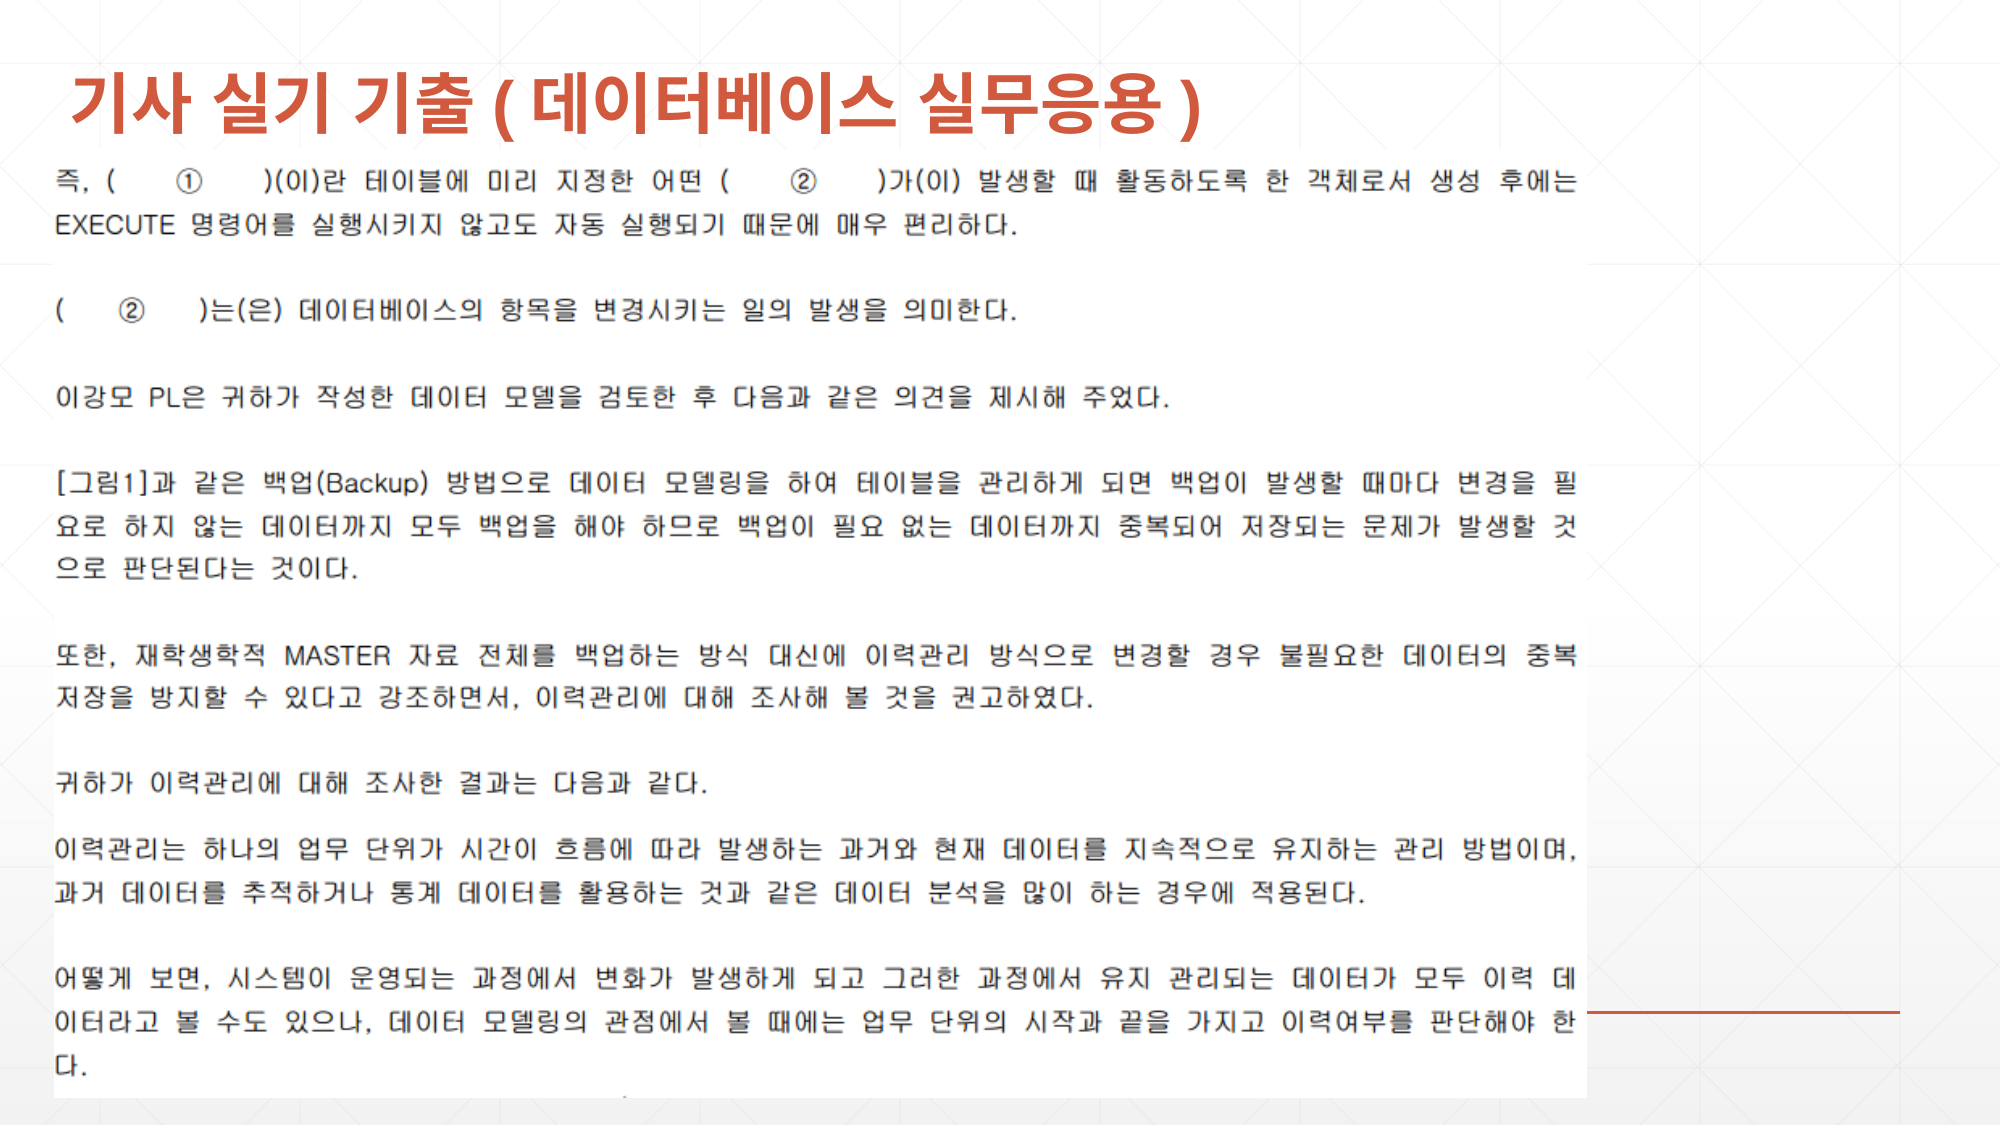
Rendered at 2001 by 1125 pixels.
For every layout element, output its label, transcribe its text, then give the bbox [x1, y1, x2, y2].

picture [54, 149, 1587, 1098]
title 기사 실기 기출(데이터베이스 실무응용) [54, 58, 1630, 150]
